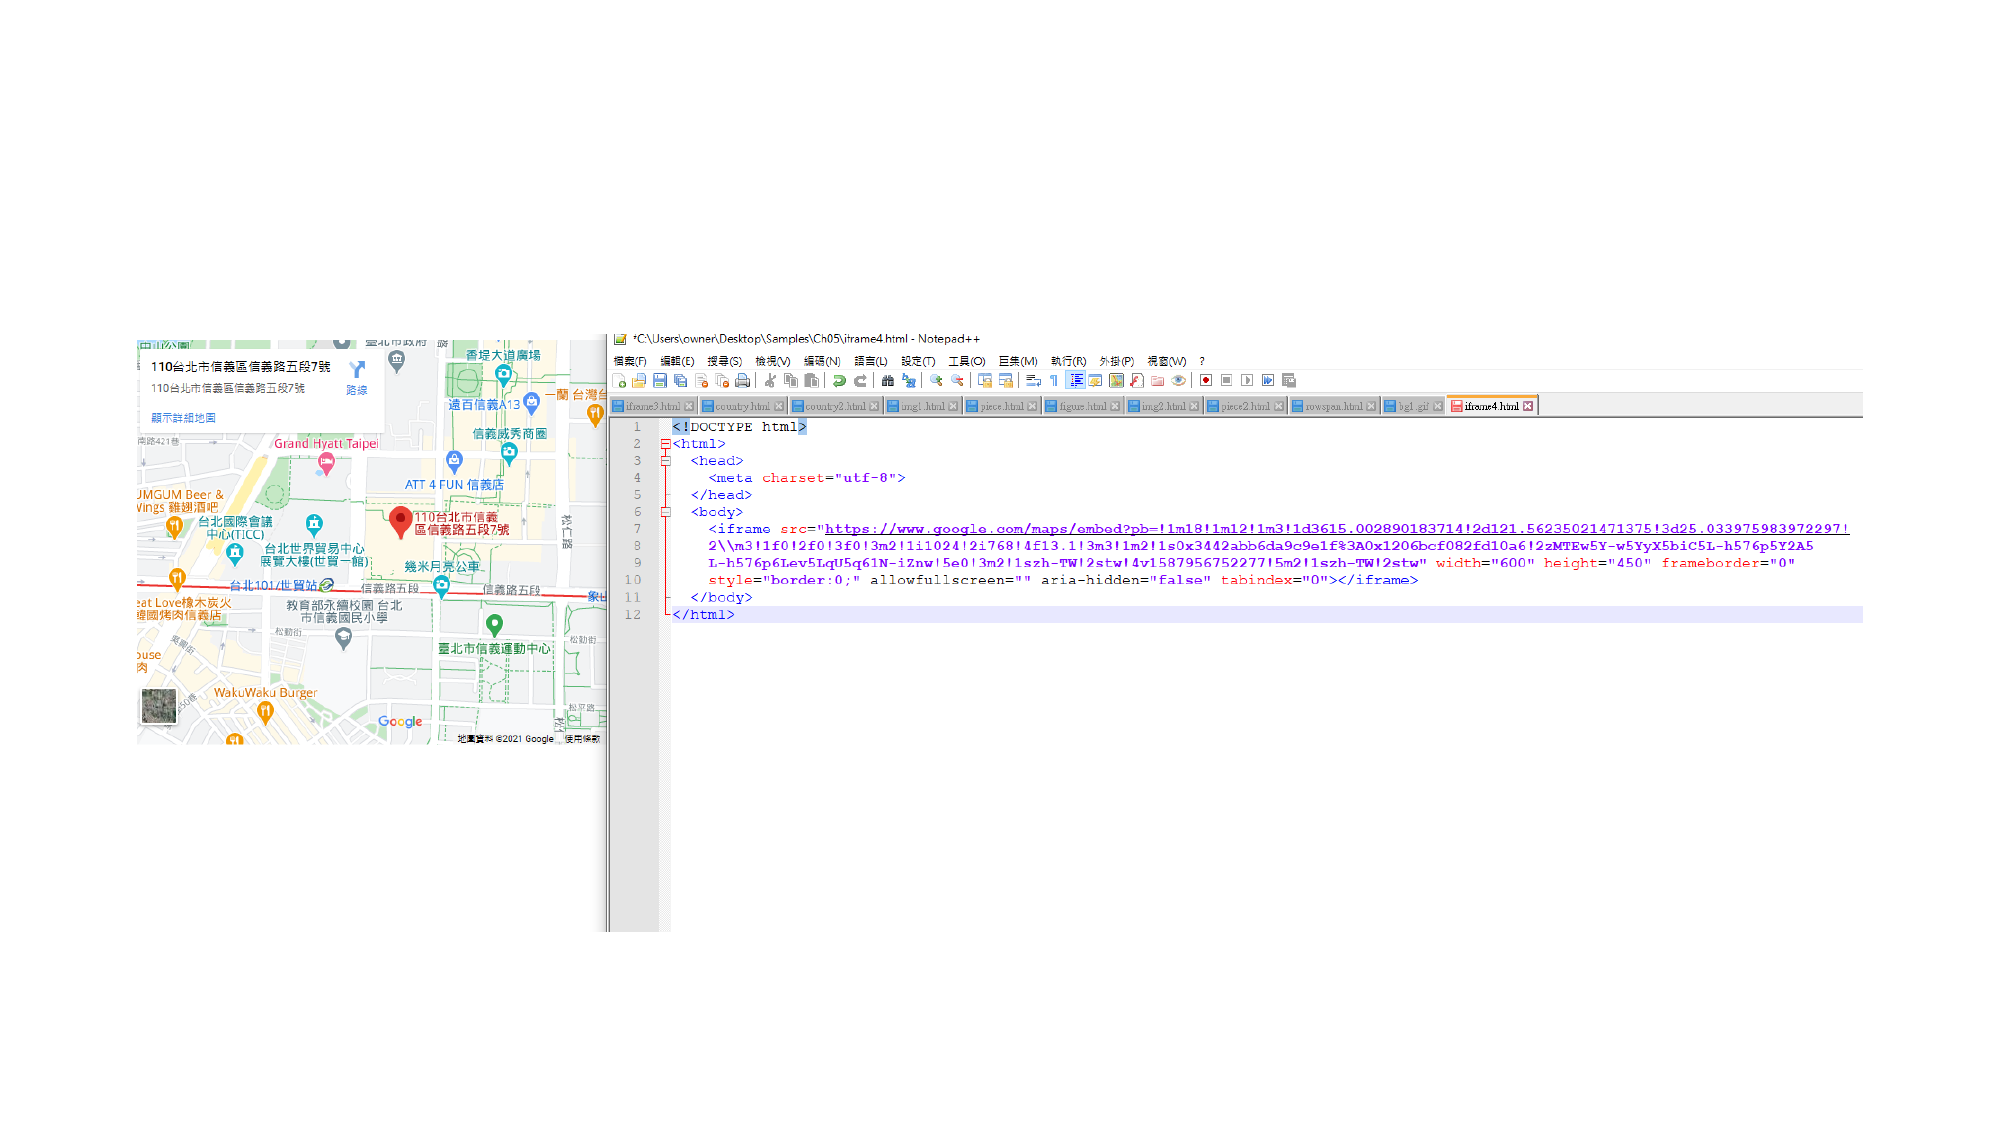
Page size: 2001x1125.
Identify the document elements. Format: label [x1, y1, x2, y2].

list [137, 334, 1863, 932]
